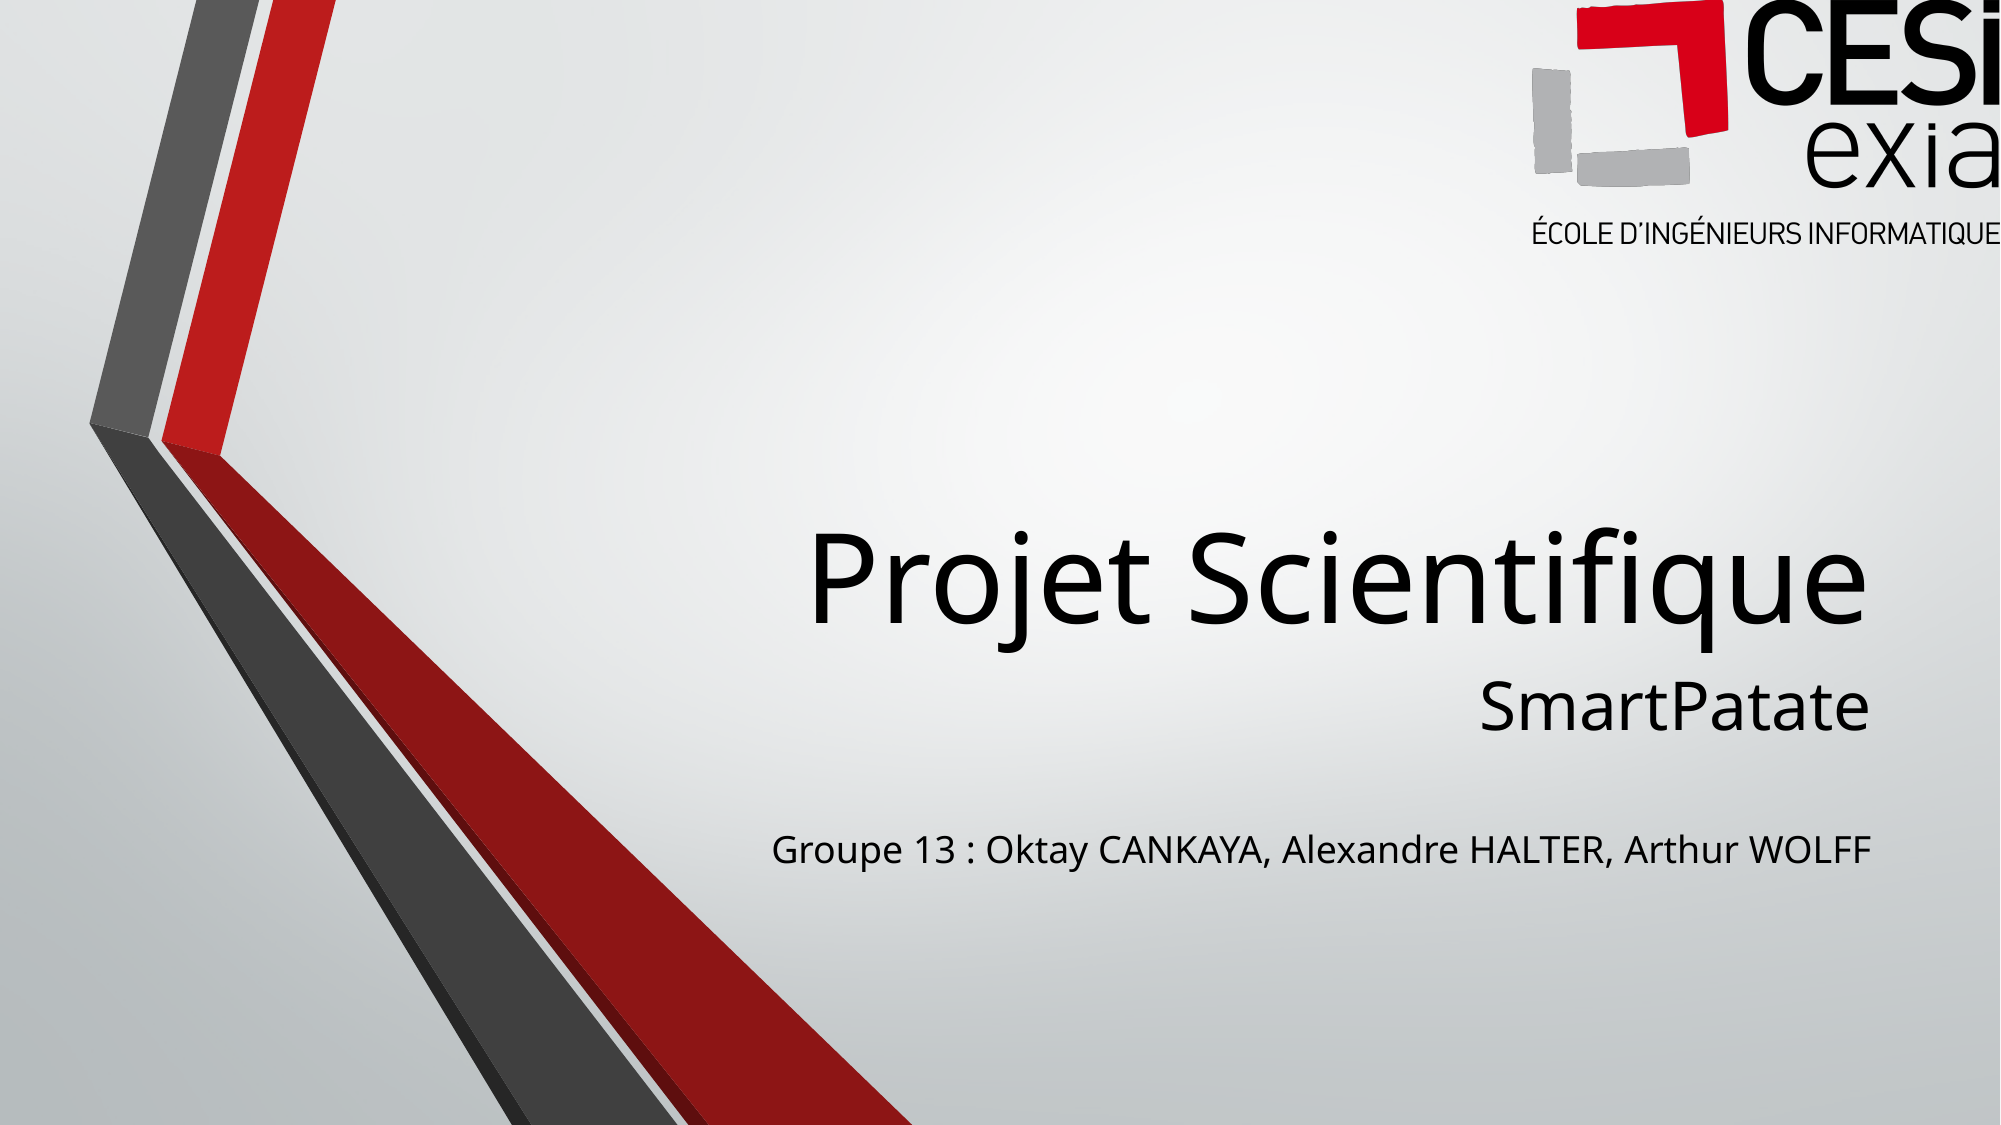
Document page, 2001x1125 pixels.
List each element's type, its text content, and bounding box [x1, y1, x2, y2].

title Projet Scientifique [480, 226, 1887, 656]
subtitle SmartPatate Groupe 13 : Oktay CANKAYA, Alexandre HALTER, Arthur WOLFF [740, 655, 1887, 884]
picture [1532, 0, 2000, 245]
